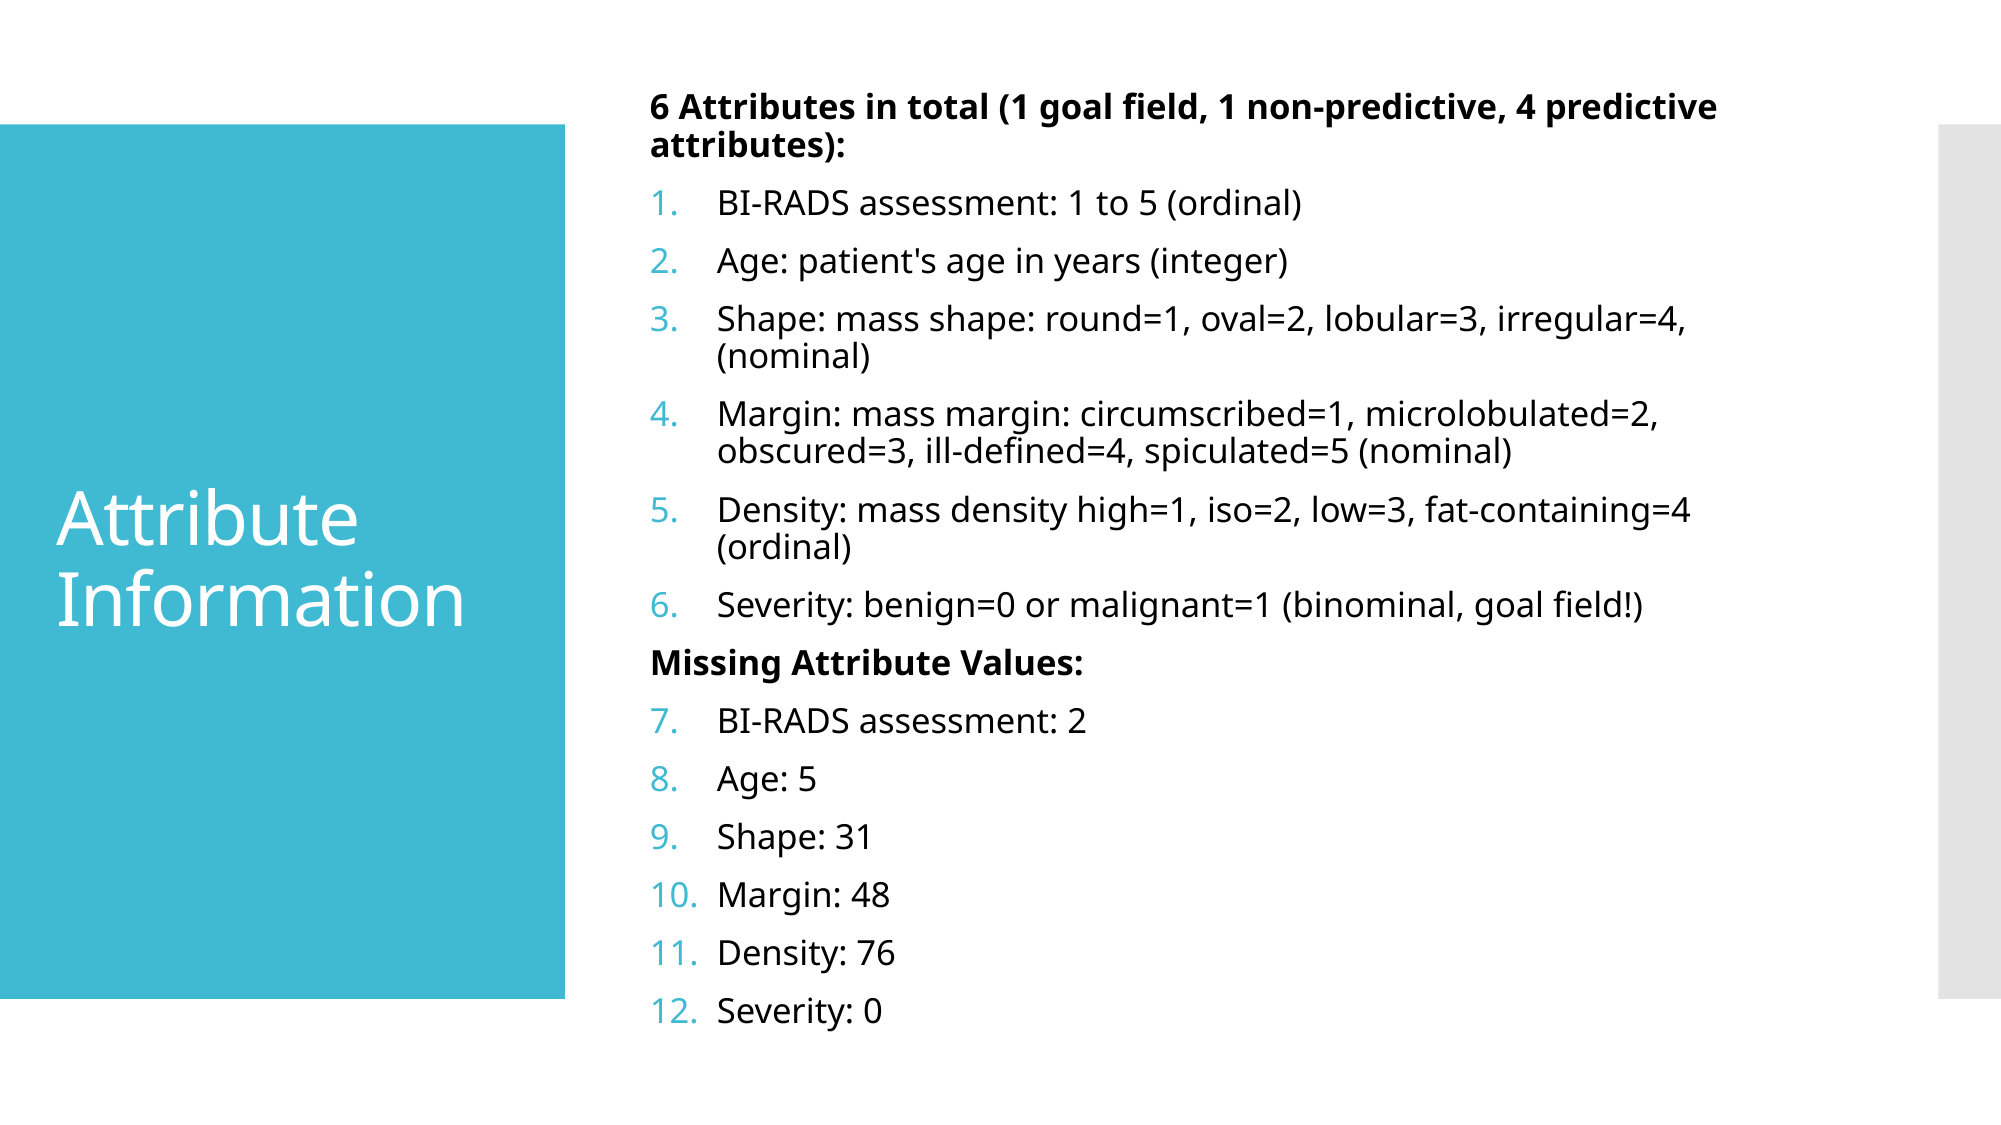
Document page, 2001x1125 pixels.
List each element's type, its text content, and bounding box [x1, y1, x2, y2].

list 6 Attributes in total (1 goal field, 1 non-predictive, 4 predictive attributes): BI-RADS assessment: 1 to 5 (ordinal) Age: patient's age in years (integer) Shape: mass shape: round=1, oval=2, lobular=3, irregular=4, (nominal) Margin: mass margin: circumscribed=1, microlobulated=2, obscured=3, ill-defined=4, spiculated=5 (nominal) Density: mass density high=1, iso=2, low=3, fat-containing=4 (ordinal) Severity: benign=0 or malignant=1 (binominal, goal field!) Missing Attribute Values: BI-RADS assessment: 2 Age: 5 Shape: 31 Margin: 48 Density: 76 Severity: 0 [634, 80, 1835, 1042]
title Attribute Information [41, 184, 525, 940]
